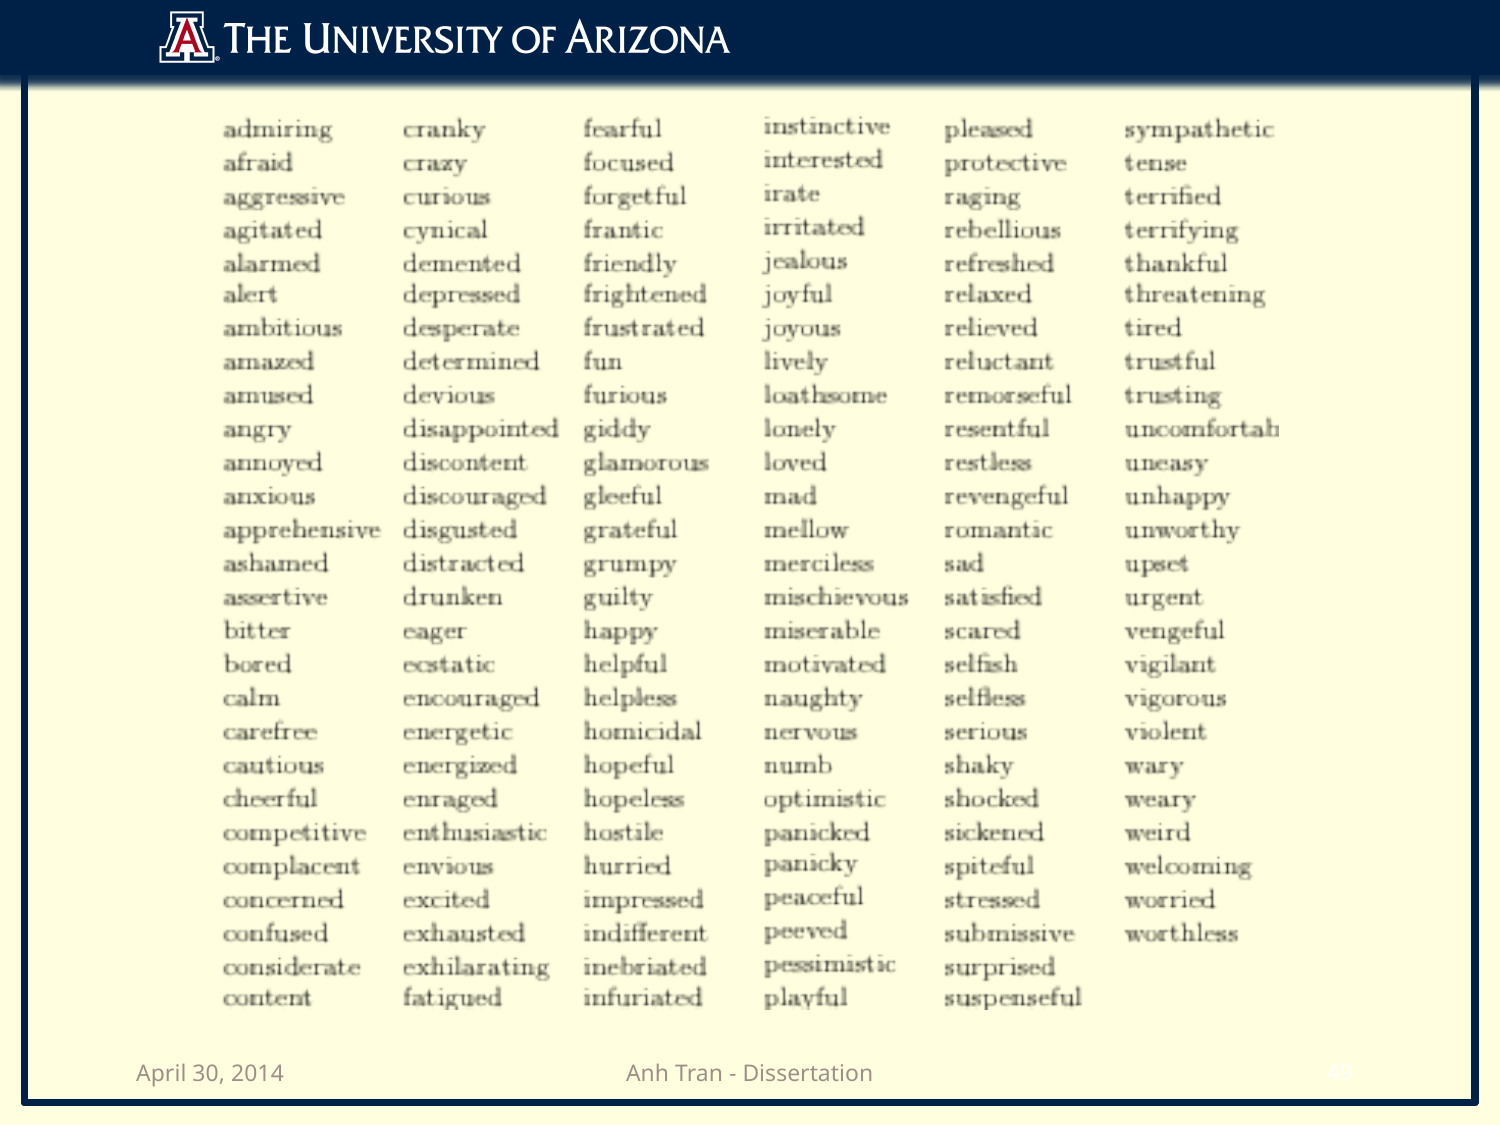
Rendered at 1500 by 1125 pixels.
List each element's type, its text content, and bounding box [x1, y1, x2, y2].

footer Anh Tran - Dissertation [361, 1042, 1139, 1103]
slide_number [135, 1042, 361, 1103]
slide_number 49 [1316, 1042, 1364, 1103]
picture [0, 0, 1500, 75]
picture [221, 114, 1279, 1010]
